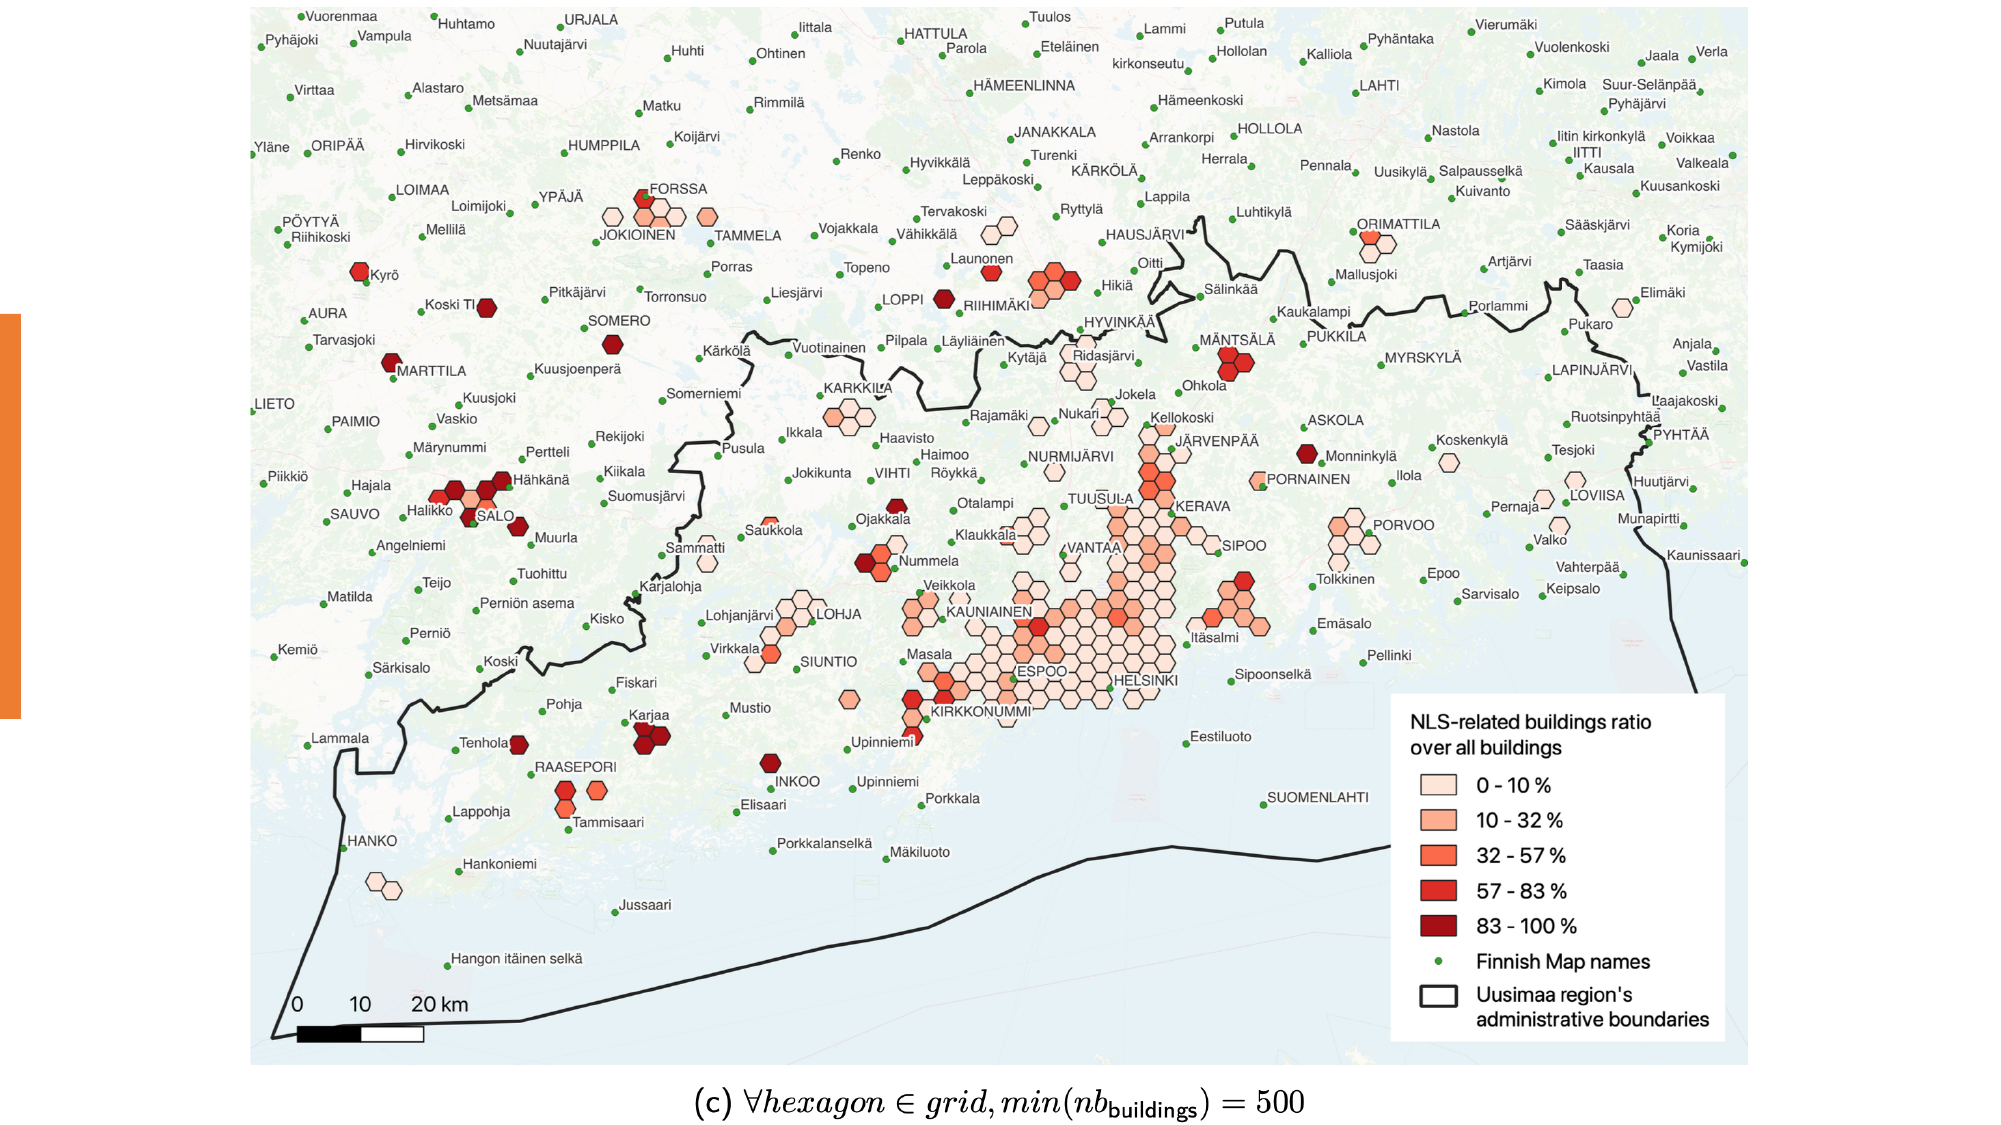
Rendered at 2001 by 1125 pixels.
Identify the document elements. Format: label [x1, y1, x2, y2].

text_box [0, 313, 22, 720]
picture [245, 0, 1755, 1125]
